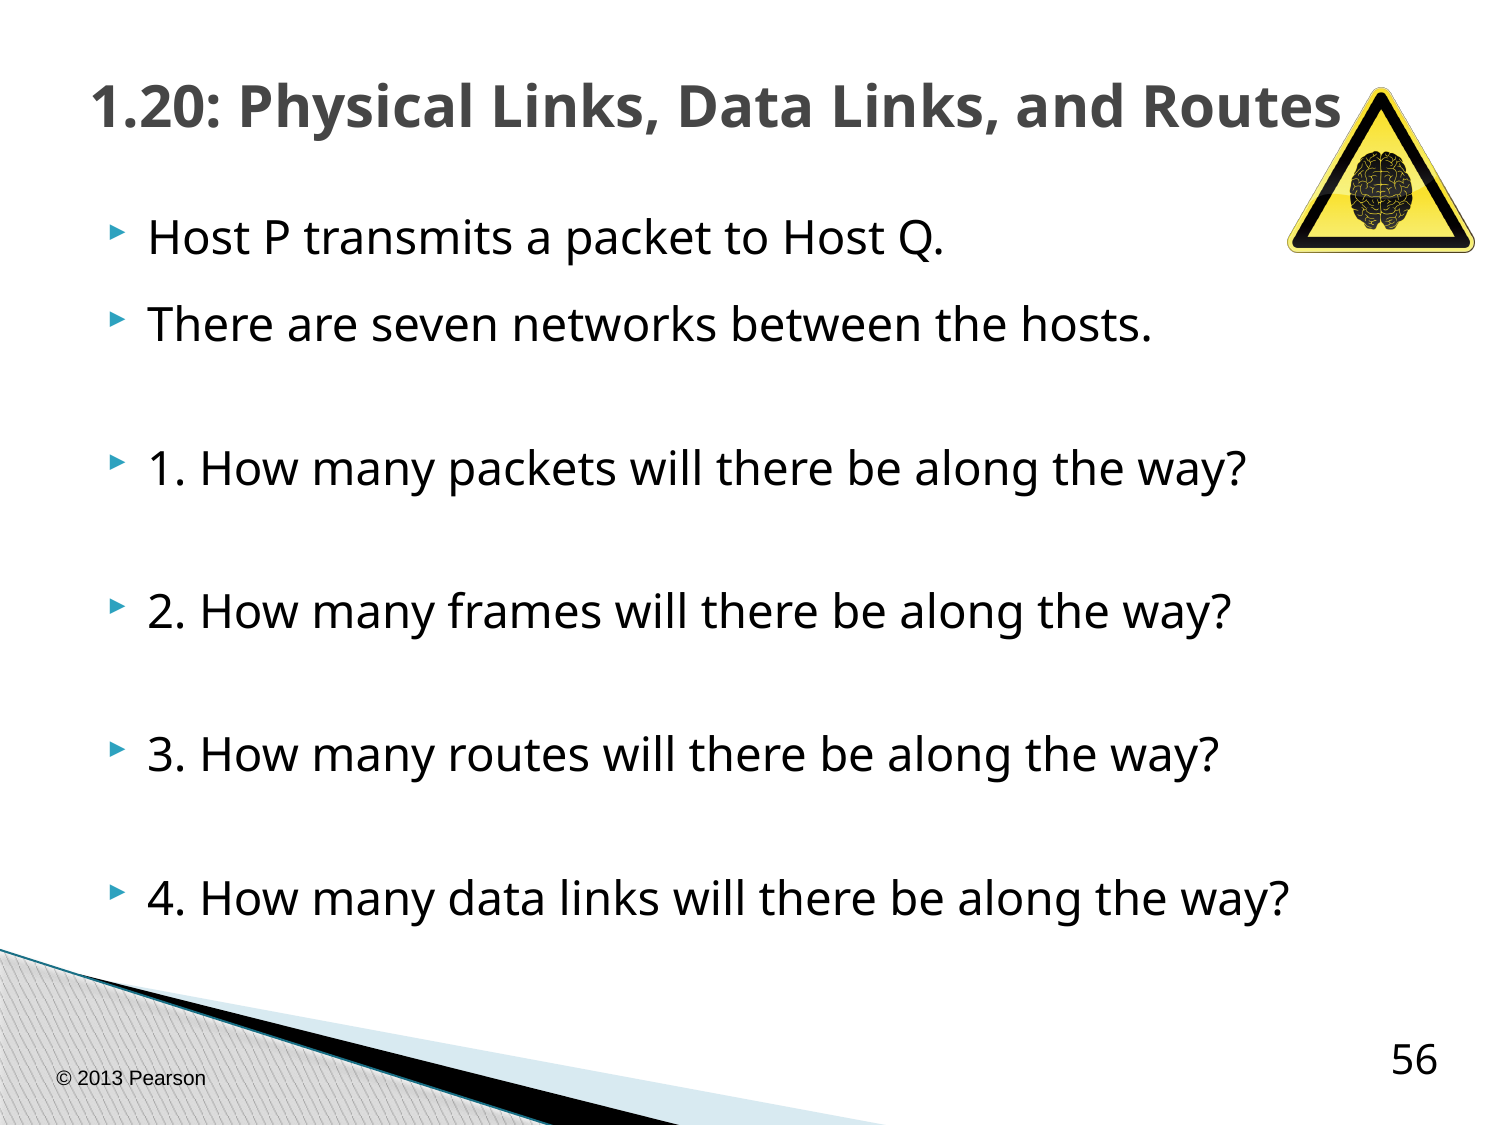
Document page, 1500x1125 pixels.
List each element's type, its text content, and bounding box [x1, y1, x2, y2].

title 1.20: Physical Links, Data Links, and Routes [75, 45, 1425, 163]
footer © 2013 Pearson [24, 1037, 238, 1098]
slide_number 56 [1312, 1037, 1454, 1098]
picture [1287, 87, 1476, 253]
list Host P transmits a packet to Host Q. There are seven networks between the hosts. 1. How many packets will there be along the way? 2. How many frames will there be along the way? 3. How many routes will there be along the way? 4. How many data links will there be along the way? [74, 199, 1426, 949]
